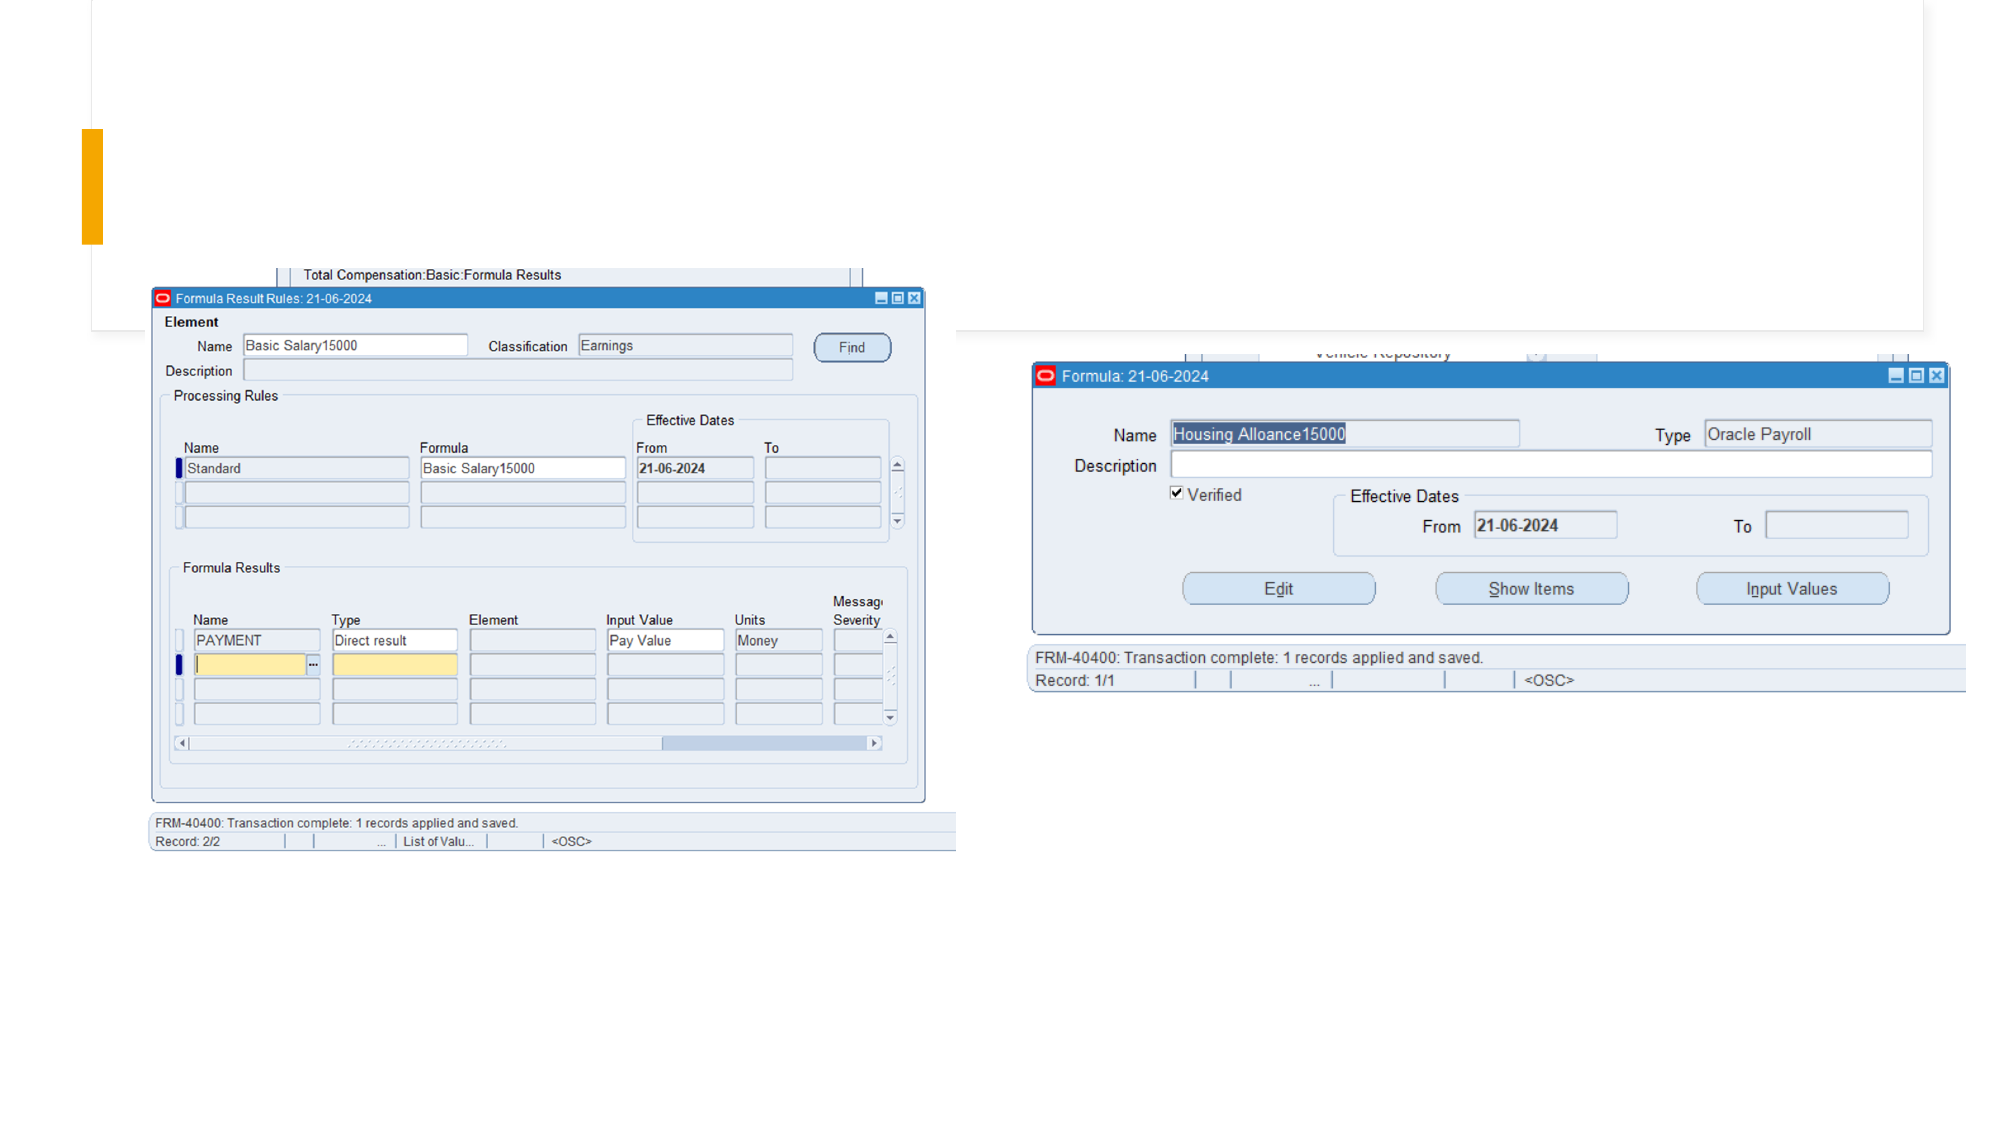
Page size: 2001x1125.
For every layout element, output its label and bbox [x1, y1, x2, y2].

list [145, 268, 956, 857]
picture [1023, 354, 1966, 700]
